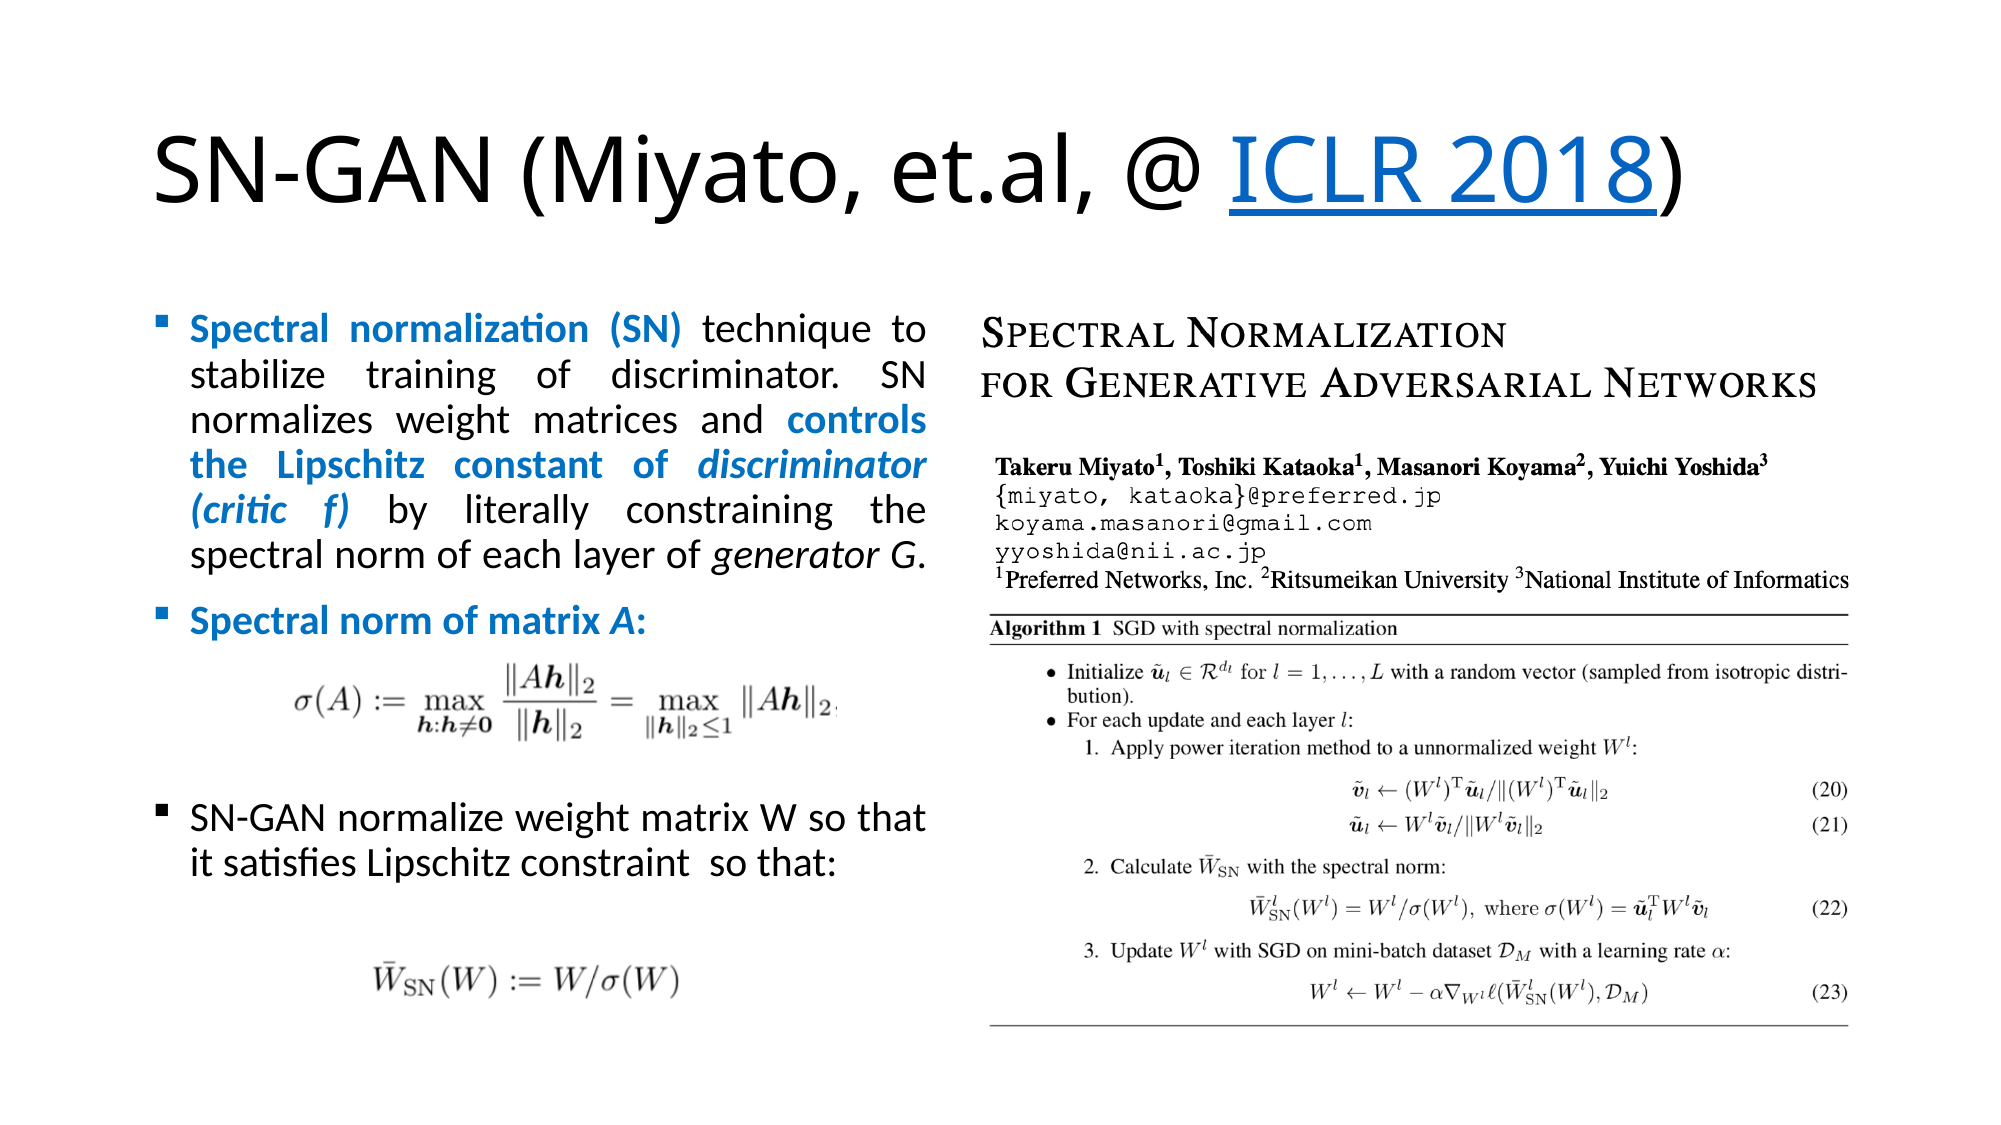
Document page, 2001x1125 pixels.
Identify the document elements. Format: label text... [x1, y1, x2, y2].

picture [360, 946, 682, 1014]
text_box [961, 299, 1883, 1033]
picture [281, 659, 837, 764]
title SN-GAN (Miyato, et.al, @ ICLR 2018) [137, 59, 1863, 278]
